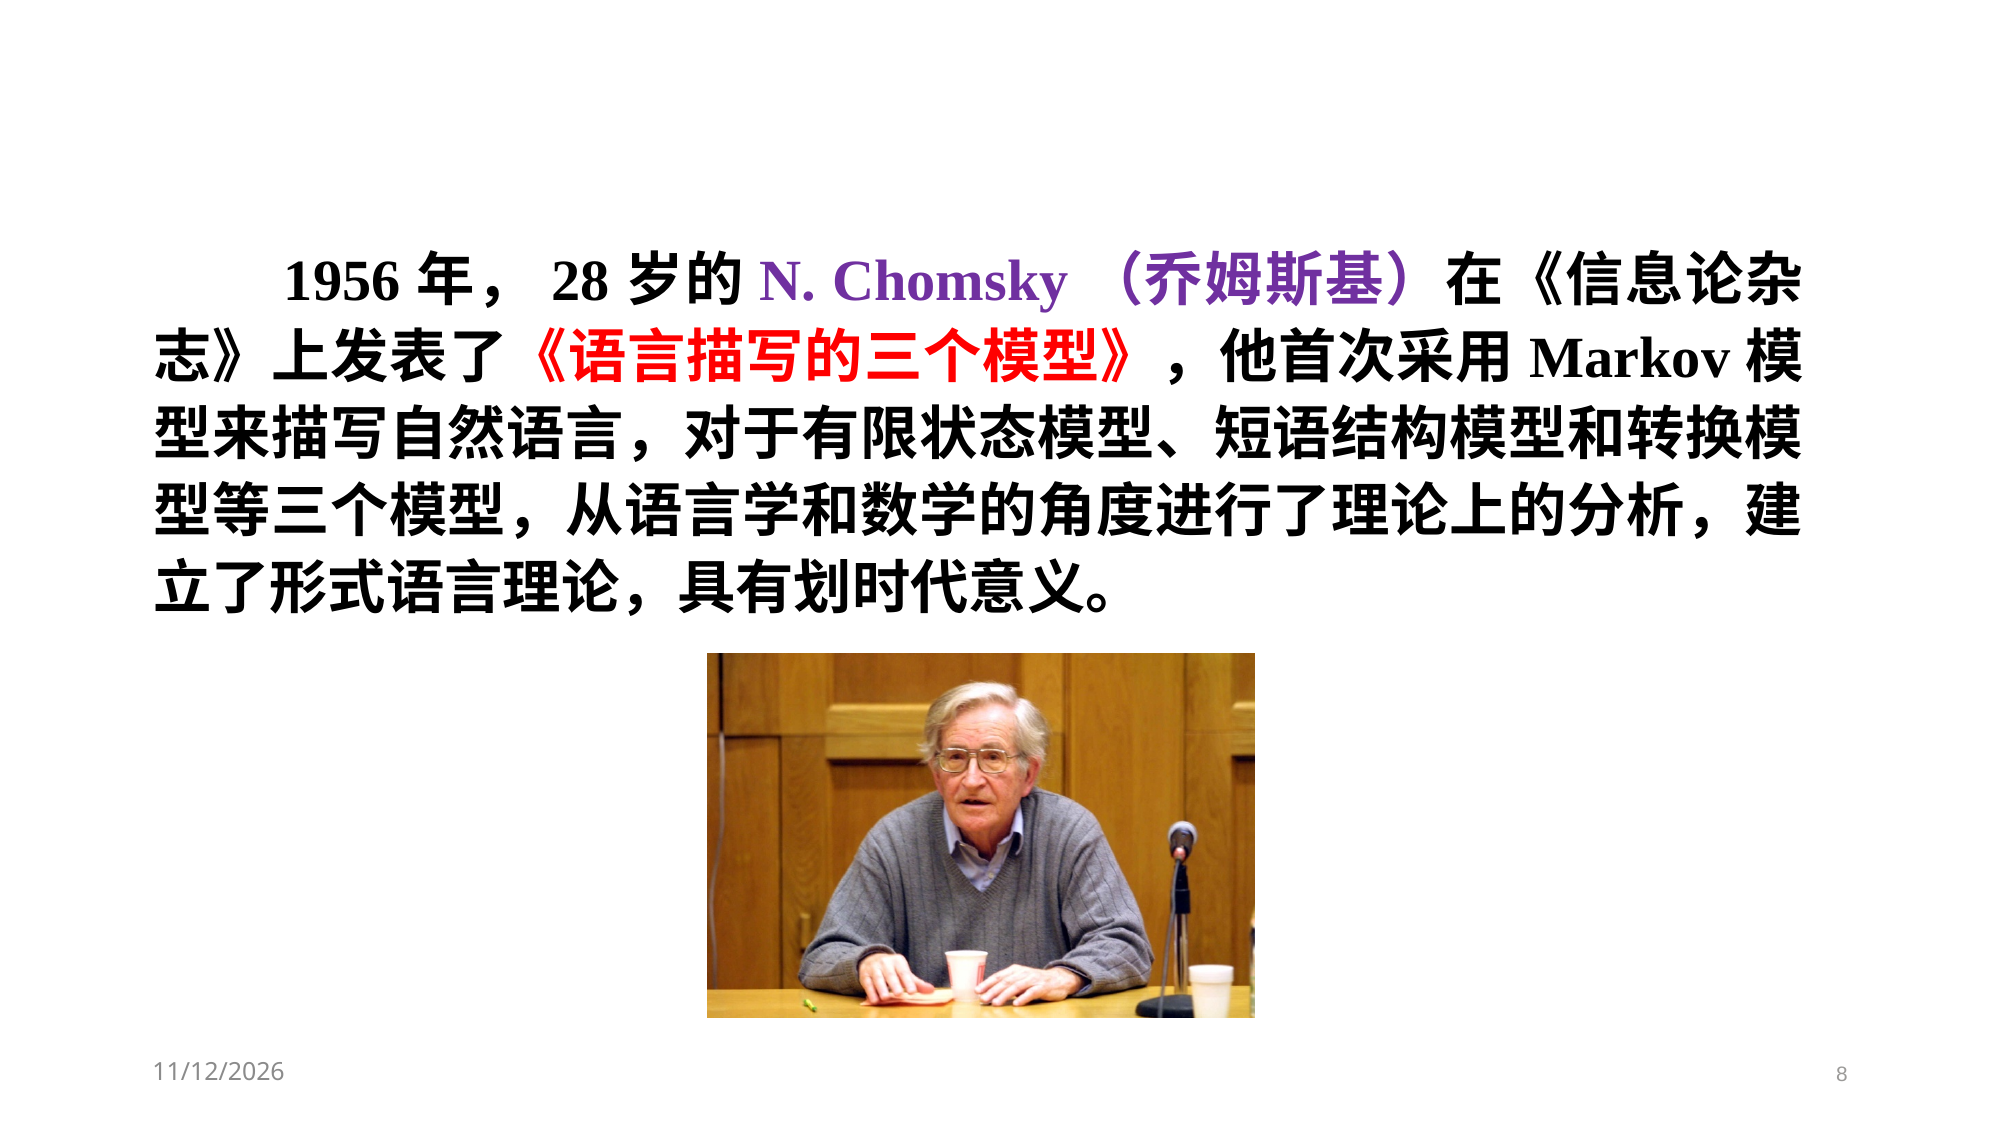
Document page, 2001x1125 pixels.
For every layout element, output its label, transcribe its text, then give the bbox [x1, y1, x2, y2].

slide_number 8 [1412, 1042, 1863, 1103]
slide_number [137, 1042, 588, 1103]
text_box 1956年，28岁的N. Chomsky（乔姆斯基）在《信息论杂志》上发表了《语言描写的三个模型》，他首次采用Markov模型来描写自然语言，对于有限状态模型、短语结构模型和转换模型等三个模型，从语言学和数学的角度进行了理论上的分析，建立了形式语言理论，具有划时代意义。 [138, 228, 1819, 628]
picture [707, 653, 1255, 1018]
